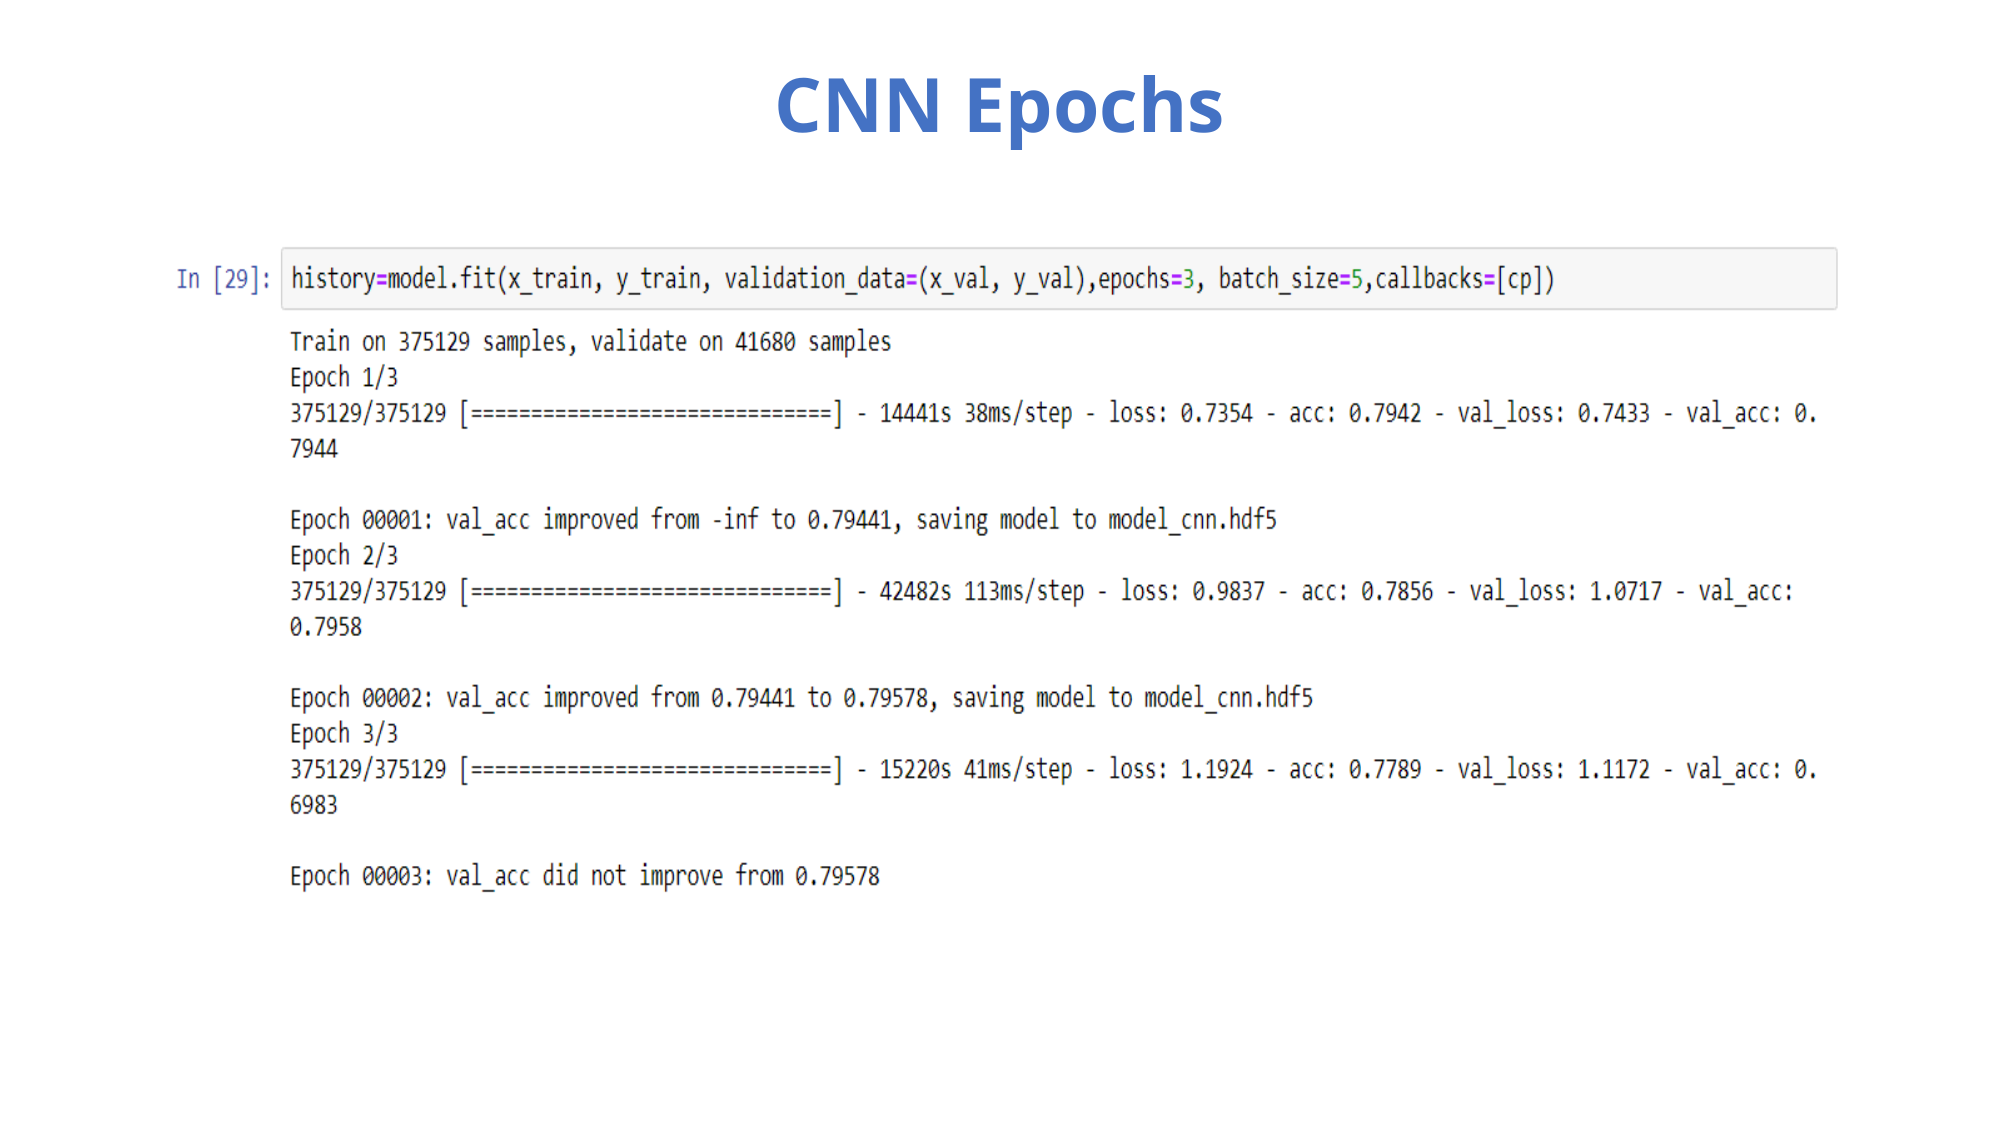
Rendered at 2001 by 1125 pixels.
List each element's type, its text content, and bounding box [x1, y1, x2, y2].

title CNN Epochs [137, 59, 1863, 157]
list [146, 235, 1854, 904]
